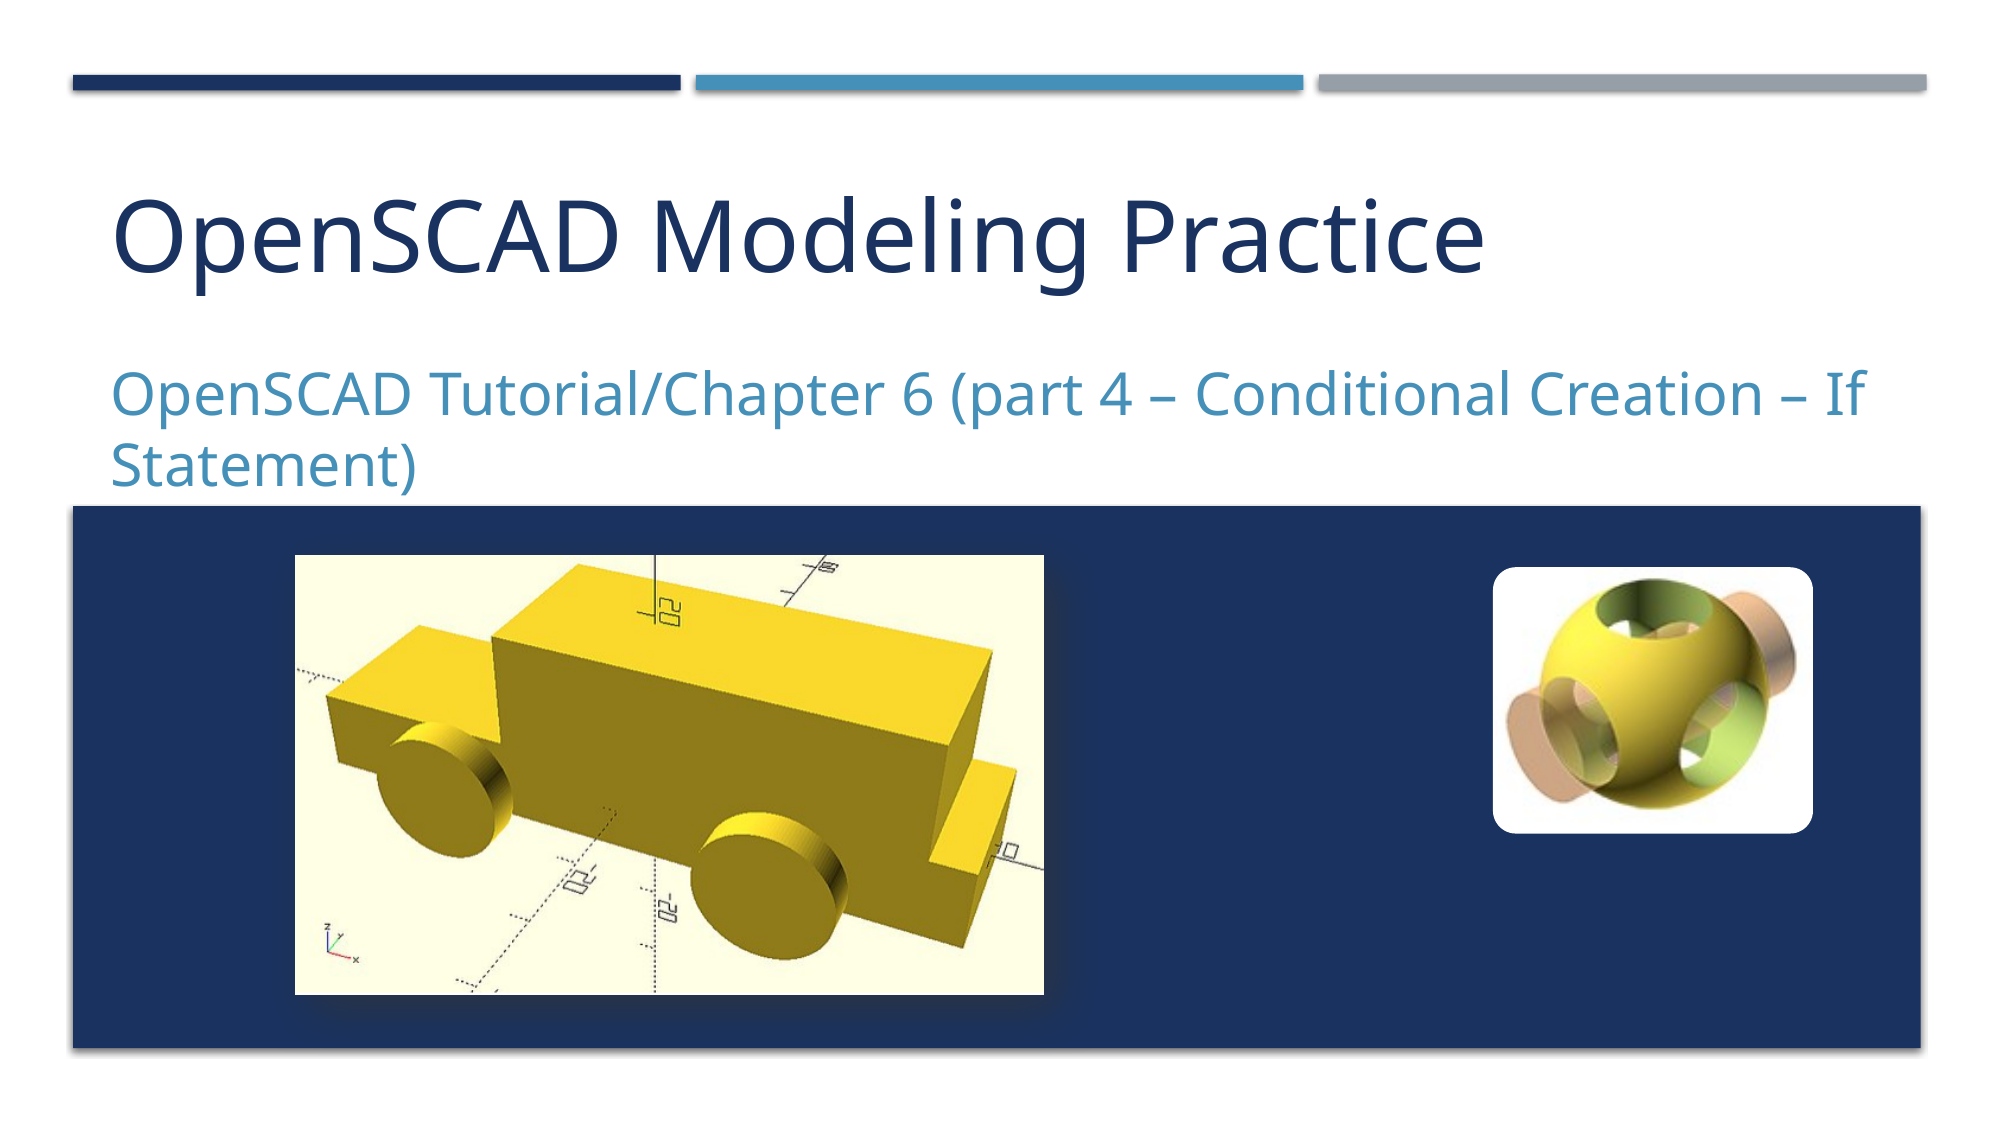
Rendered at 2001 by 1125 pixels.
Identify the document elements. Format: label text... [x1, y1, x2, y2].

picture [1492, 566, 1814, 835]
subtitle OpenSCAD Tutorial/Chapter 6 (part 4 – Conditional Creation – If Statement) [95, 349, 1899, 507]
picture [294, 554, 1044, 996]
title OpenSCAD Modeling Practice [95, 124, 1899, 300]
